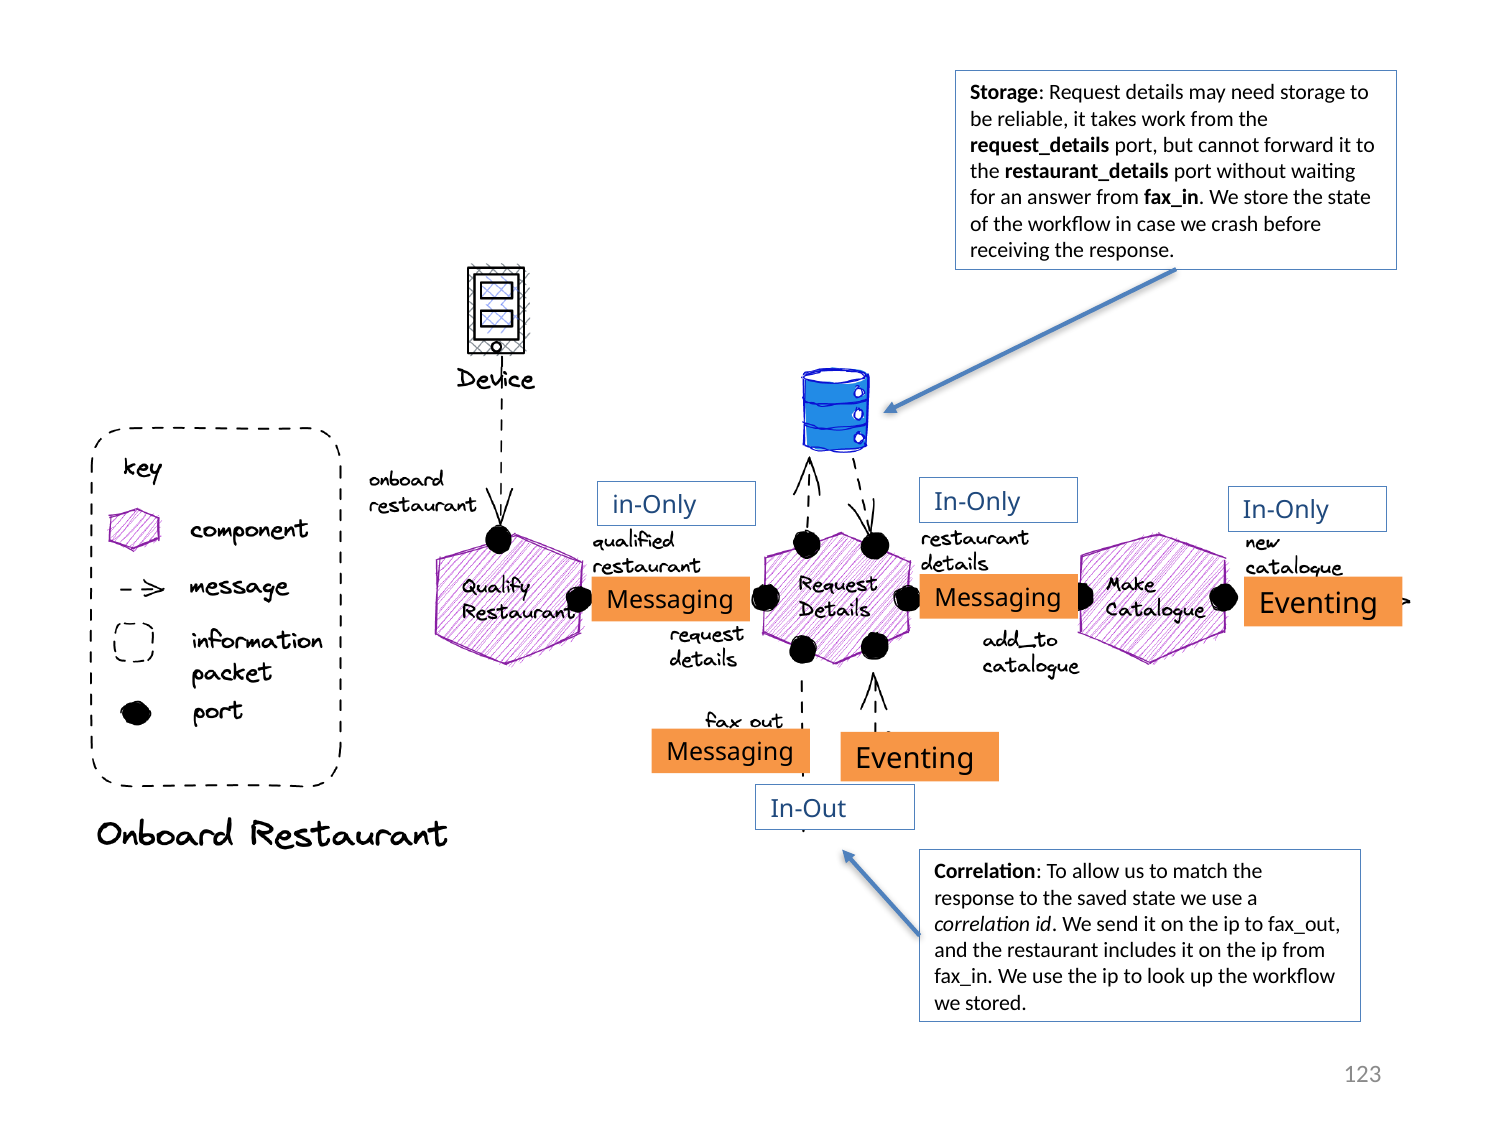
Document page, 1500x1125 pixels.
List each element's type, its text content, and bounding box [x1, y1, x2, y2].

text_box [841, 849, 920, 937]
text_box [883, 271, 1177, 414]
picture [78, 255, 1422, 870]
text_box Storage: Request details may need storage to be reliable, it takes work from the request_details port, but cannot forward it to the restaurant_details port without waiting for an answer from fax_in. We store the state of the workflow in case we crash before receiving the response. [955, 70, 1397, 253]
slide_number 123 [1059, 1042, 1397, 1103]
text_box Correlation: To allow us to match the response to the saved state we use a correlation id. We send it on the ip to fax_out, and the restaurant includes it on the ip from fax_in. We use the ip to look up the workflow we stored. [919, 878, 1361, 1022]
